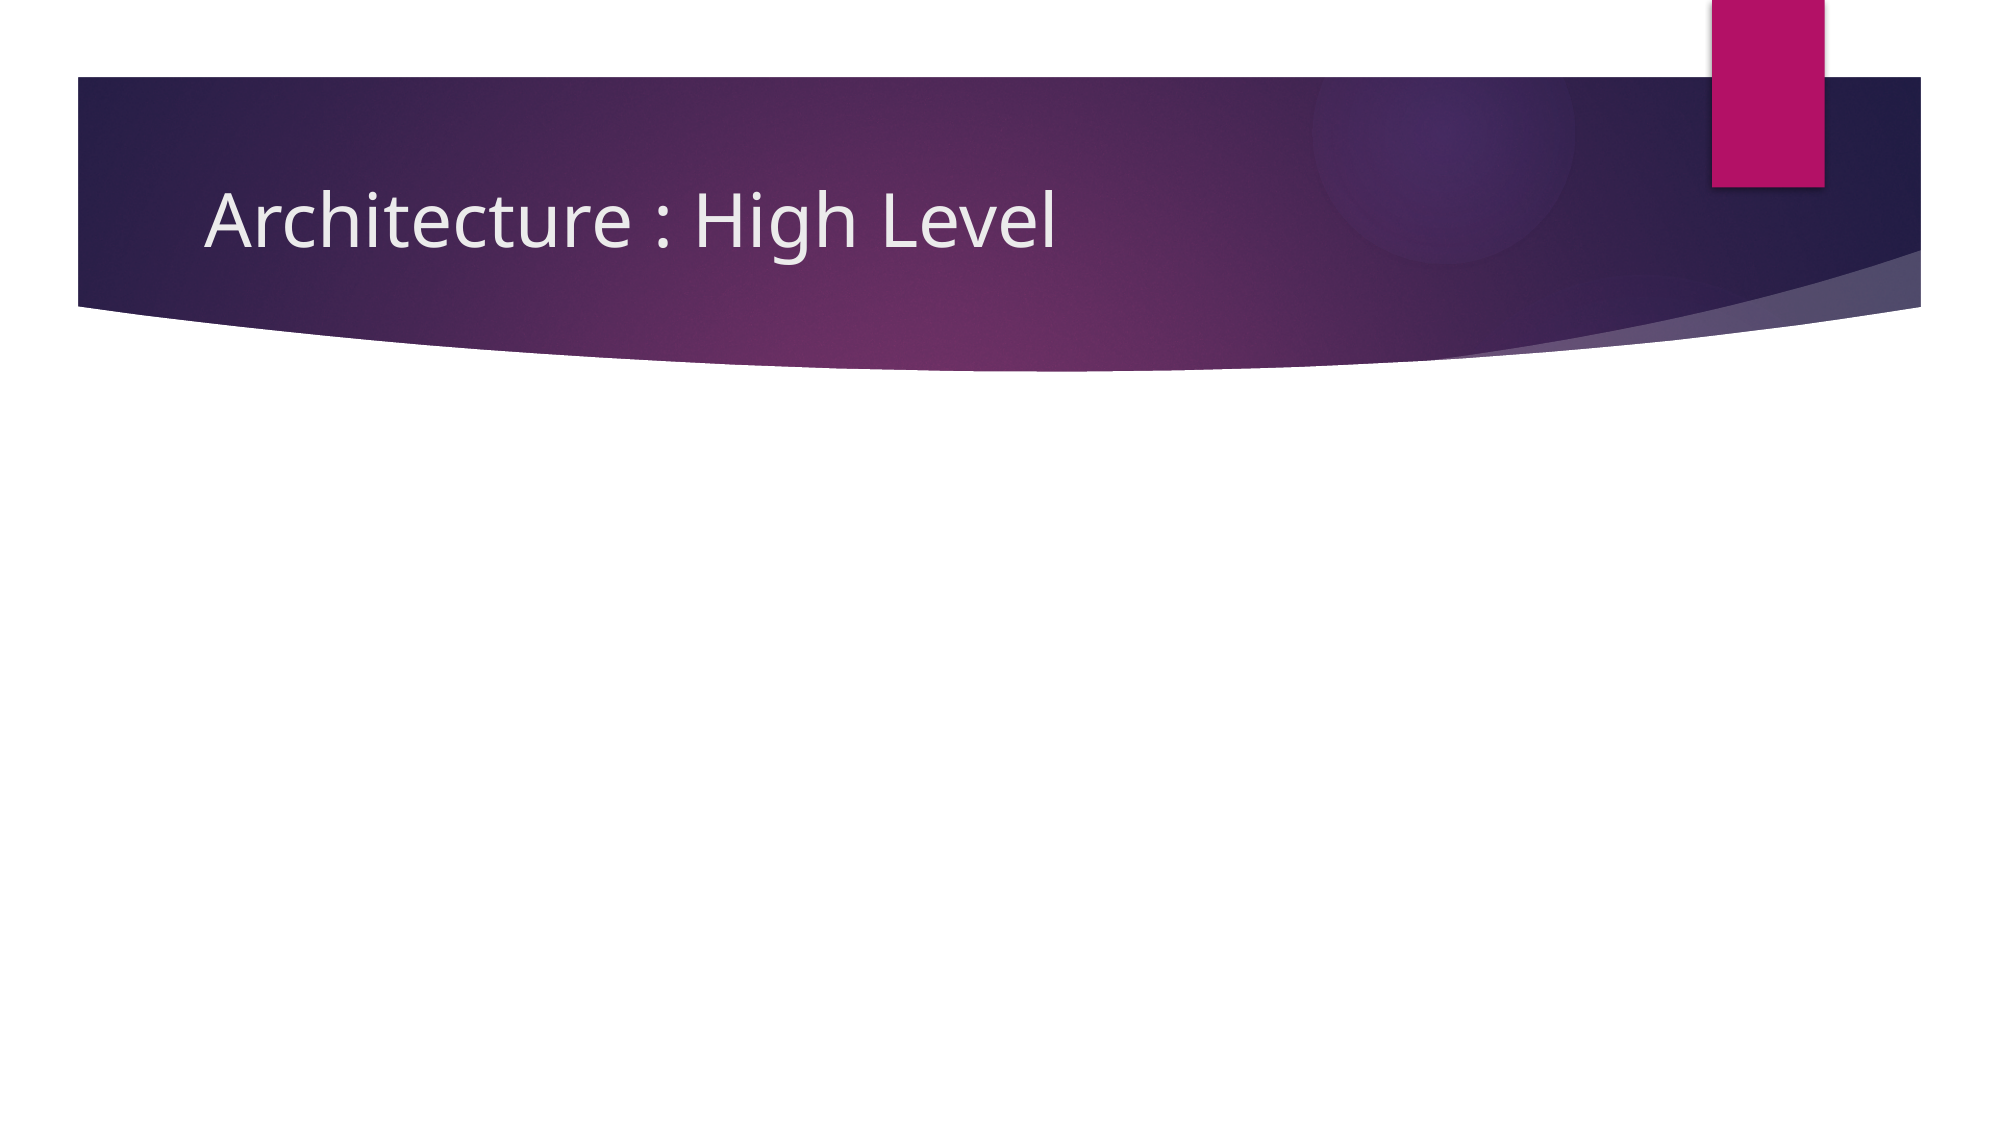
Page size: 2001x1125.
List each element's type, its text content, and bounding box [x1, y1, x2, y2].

title Architecture : High Level [189, 159, 1627, 276]
